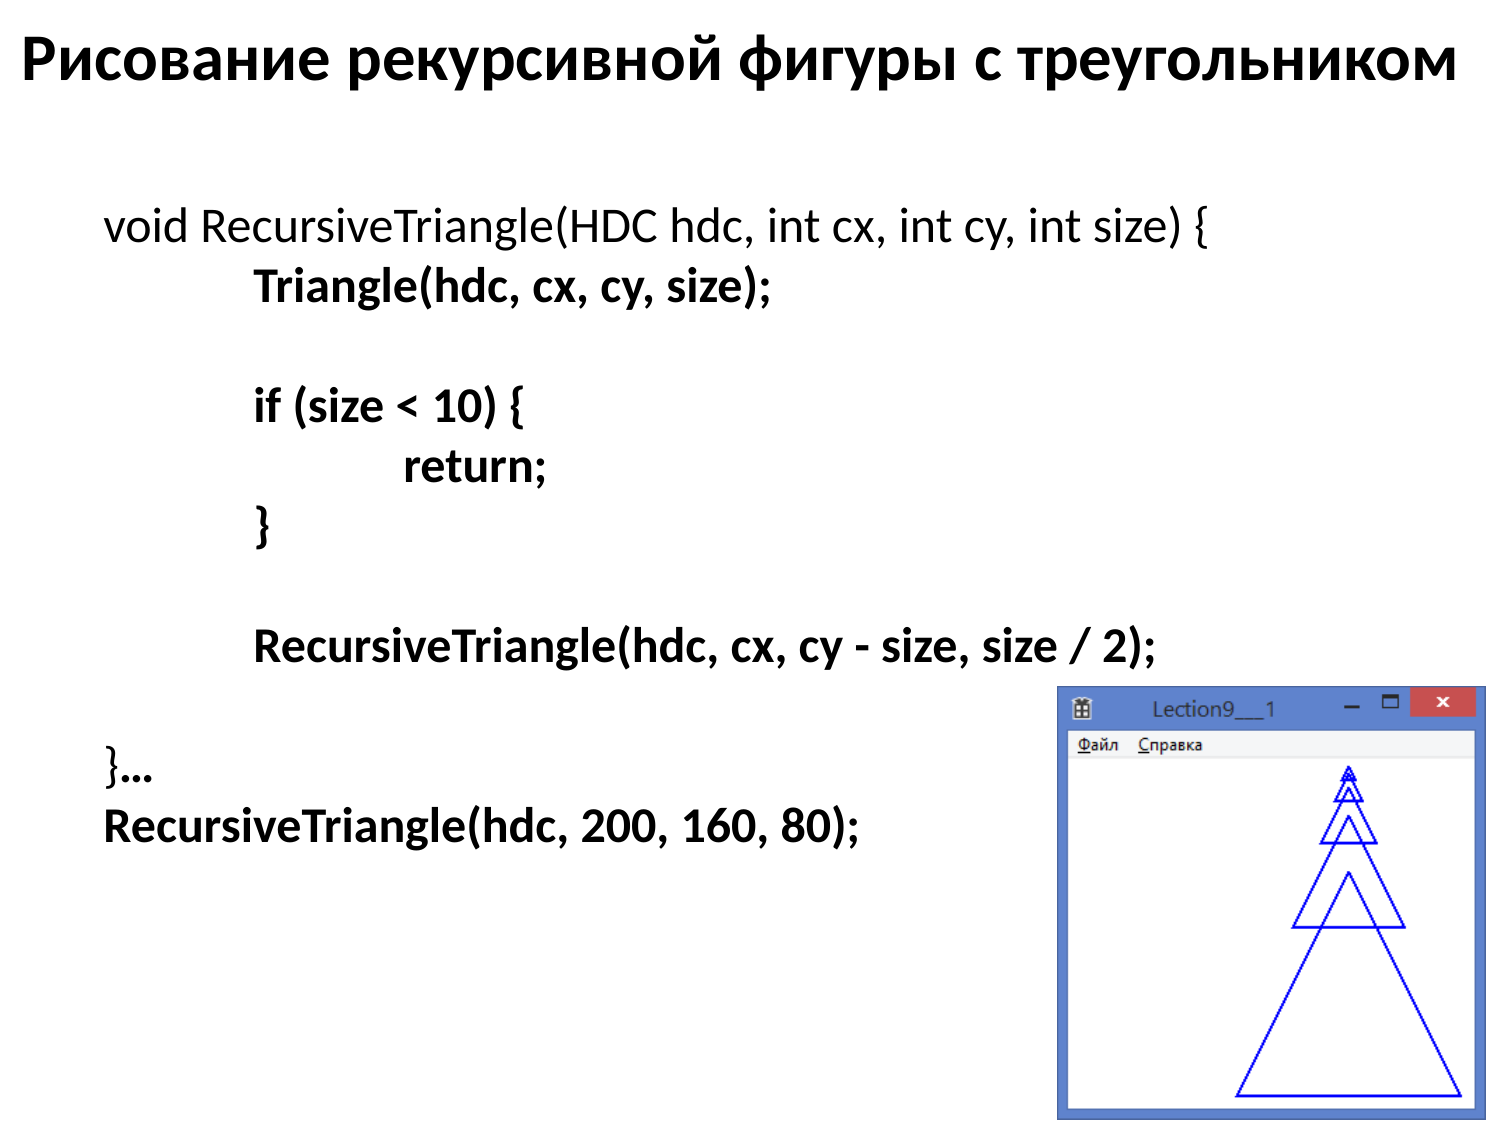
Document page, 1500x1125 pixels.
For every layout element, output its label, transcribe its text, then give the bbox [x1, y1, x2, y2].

text_box void RecursiveTriangle(HDC hdc, int cx, int cy, int size) { Triangle(hdc, cx, cy, size); if (size < 10) { return; } RecursiveTriangle(hdc, cx, cy - size, size / 2); }… RecursiveTriangle(hdc, 200, 160, 80); [88, 125, 1436, 861]
title Рисование рекурсивной фигуры с треугольником [0, 19, 1483, 88]
picture [1056, 686, 1486, 1120]
